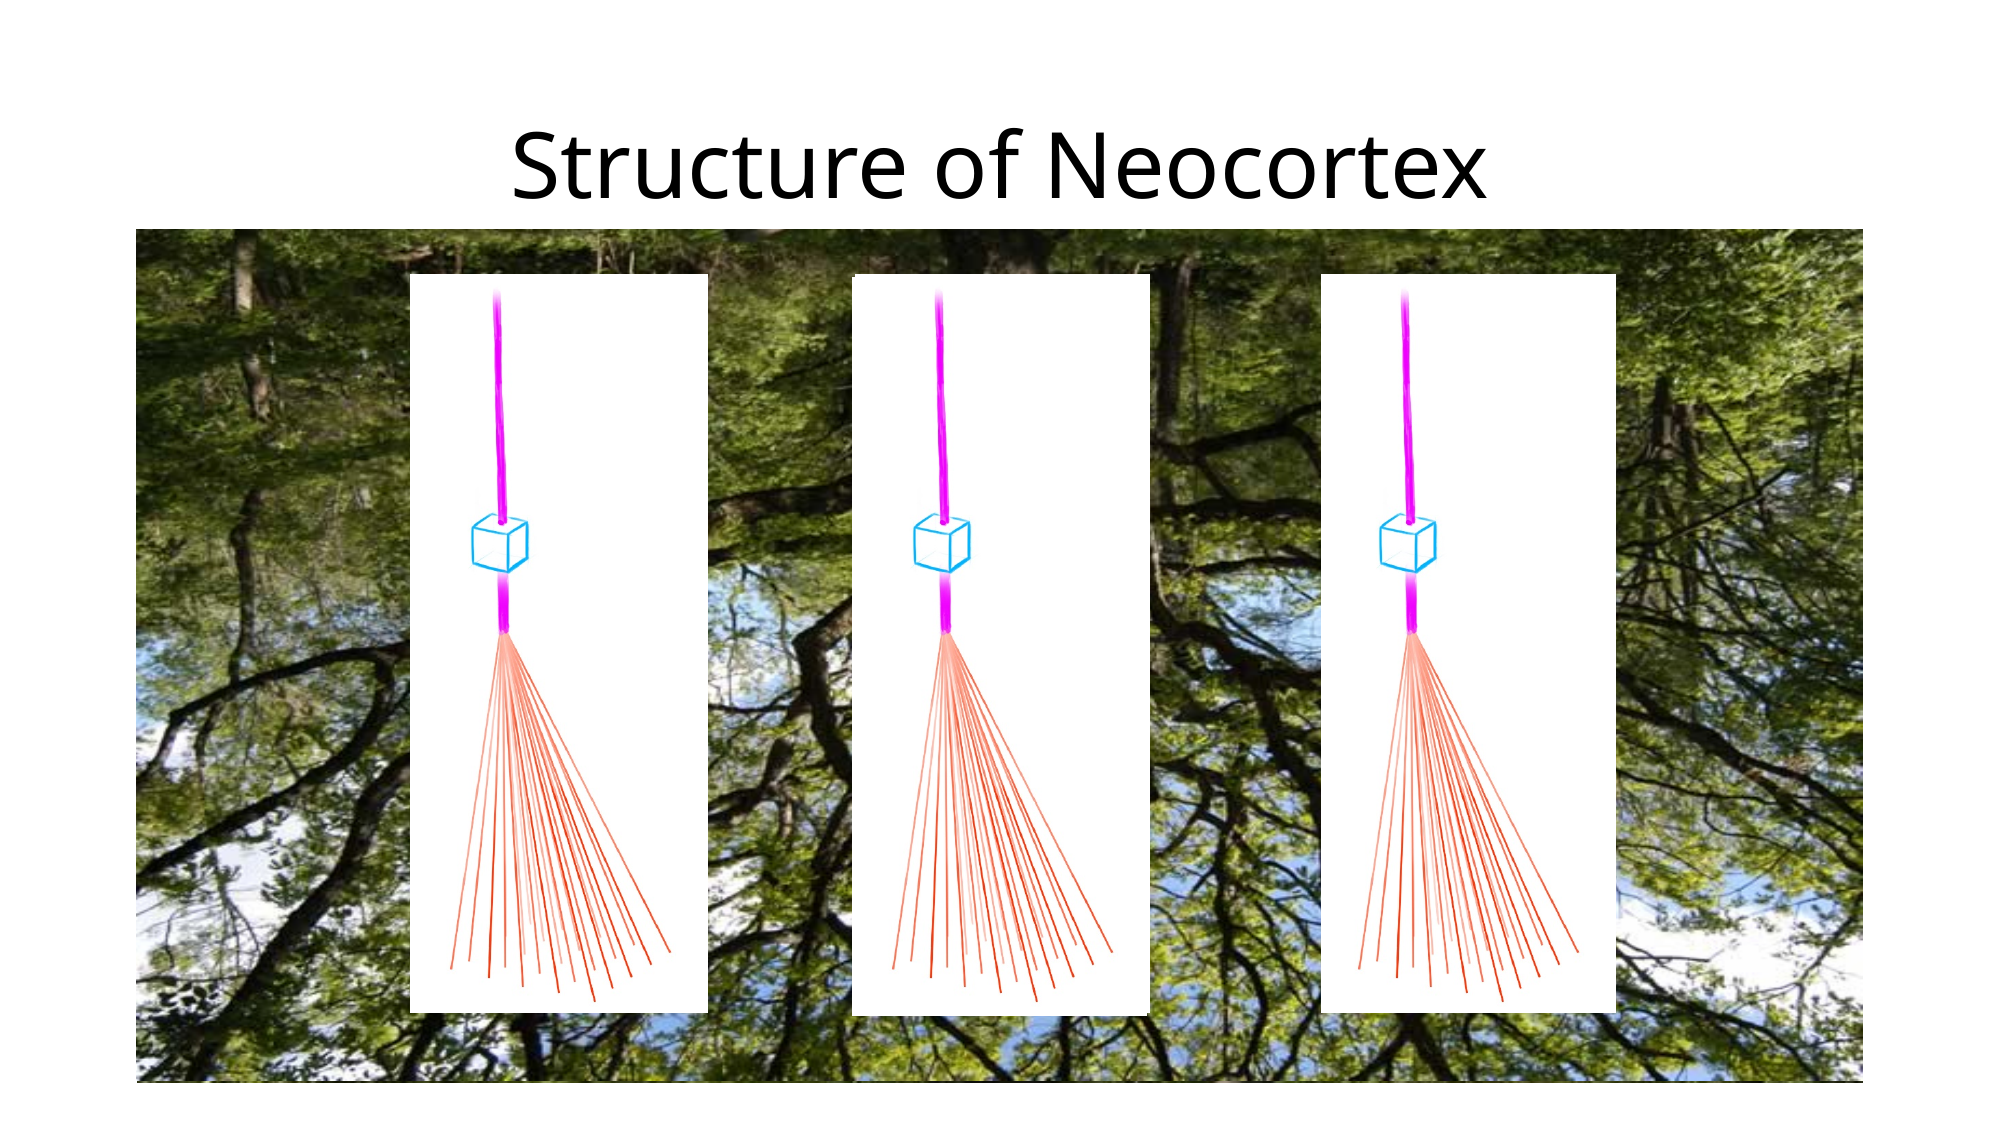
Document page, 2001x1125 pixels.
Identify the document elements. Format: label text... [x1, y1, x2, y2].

picture [852, 274, 1150, 1016]
title Structure of Neocortex [137, 59, 1863, 229]
picture [410, 274, 708, 1013]
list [136, 229, 1863, 1081]
picture [1321, 274, 1616, 1013]
